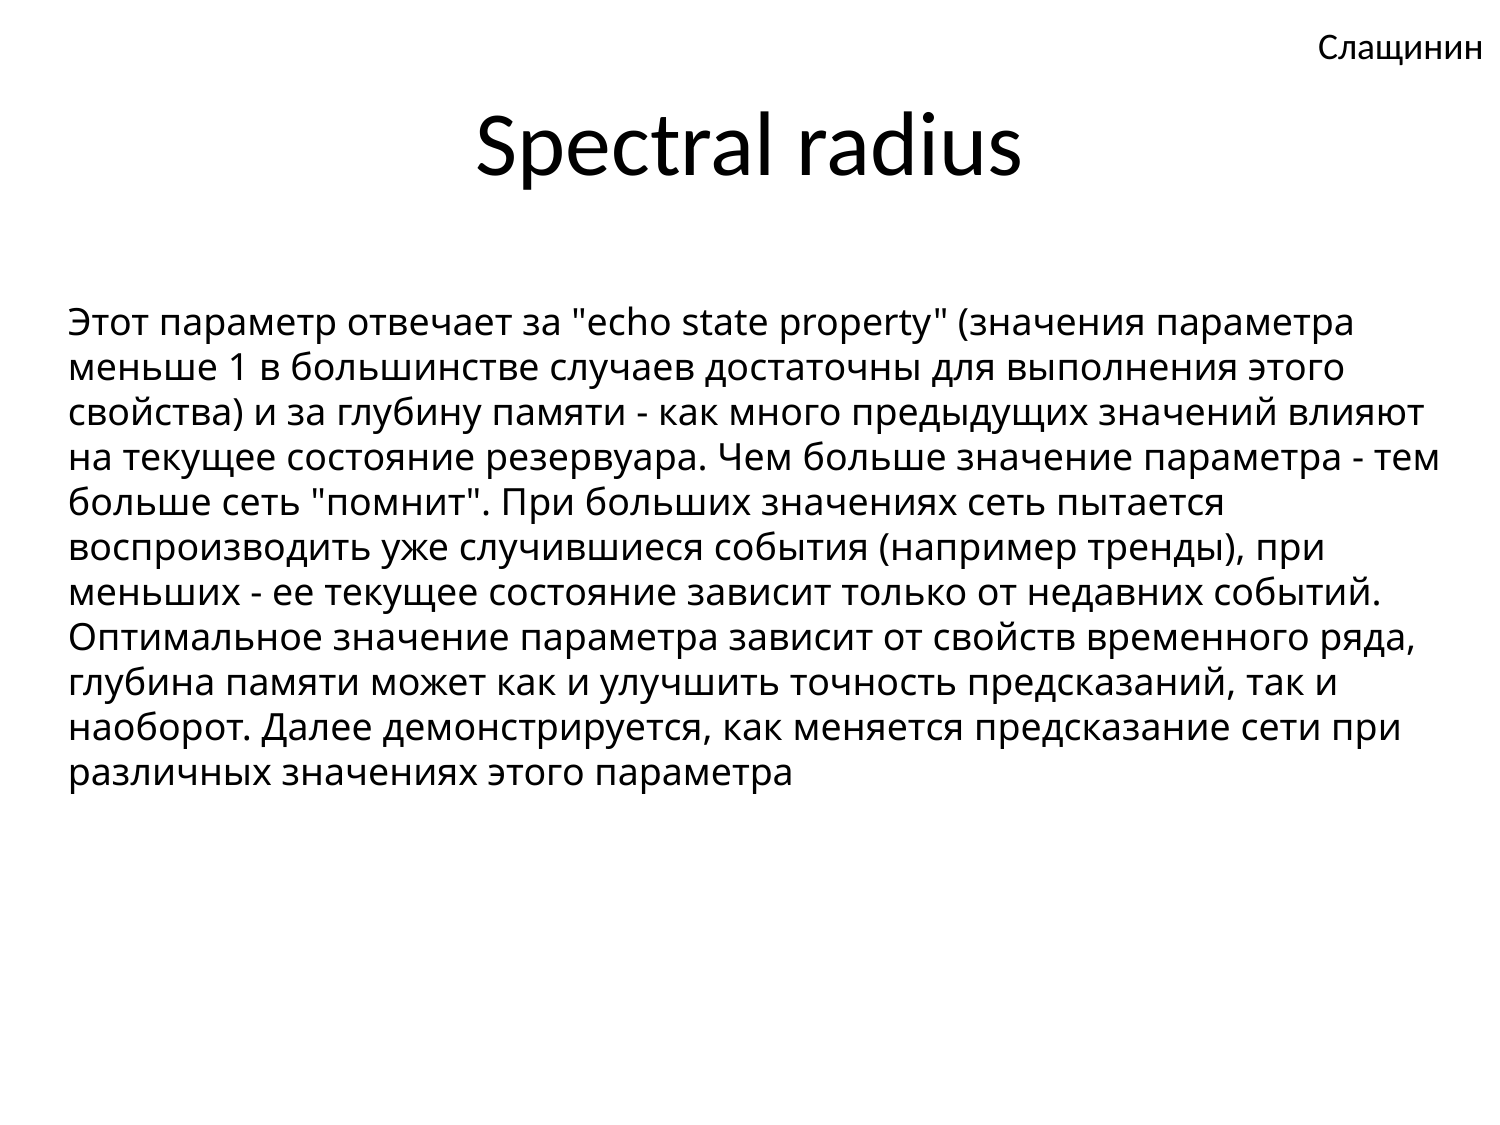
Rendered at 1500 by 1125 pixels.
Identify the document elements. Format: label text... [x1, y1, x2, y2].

title Spectral radius [75, 45, 1425, 233]
text_box Слащинин [1303, 14, 1499, 75]
text_box Этот параметр отвечает за "echo state property" (значения параметра меньше 1 в большинстве случаев достаточны для выполнения этого свойства) и за глубину памяти - как много предыдущих значений влияют на текущее состояние резервуара. Чем больше значение параметра - тем больше сеть "помнит". При больших значениях сеть пытается воспроизводить уже случившиеся события (например тренды), при меньших - ее текущее состояние зависит только от недавних событий. Оптимальное значение параметра зависит от свойств временного ряда, глубина памяти может как и улучшить точность предсказаний, так и наоборот. Далее демонстрируется, как меняется предсказание сети при различных значениях этого параметра [53, 290, 1483, 801]
